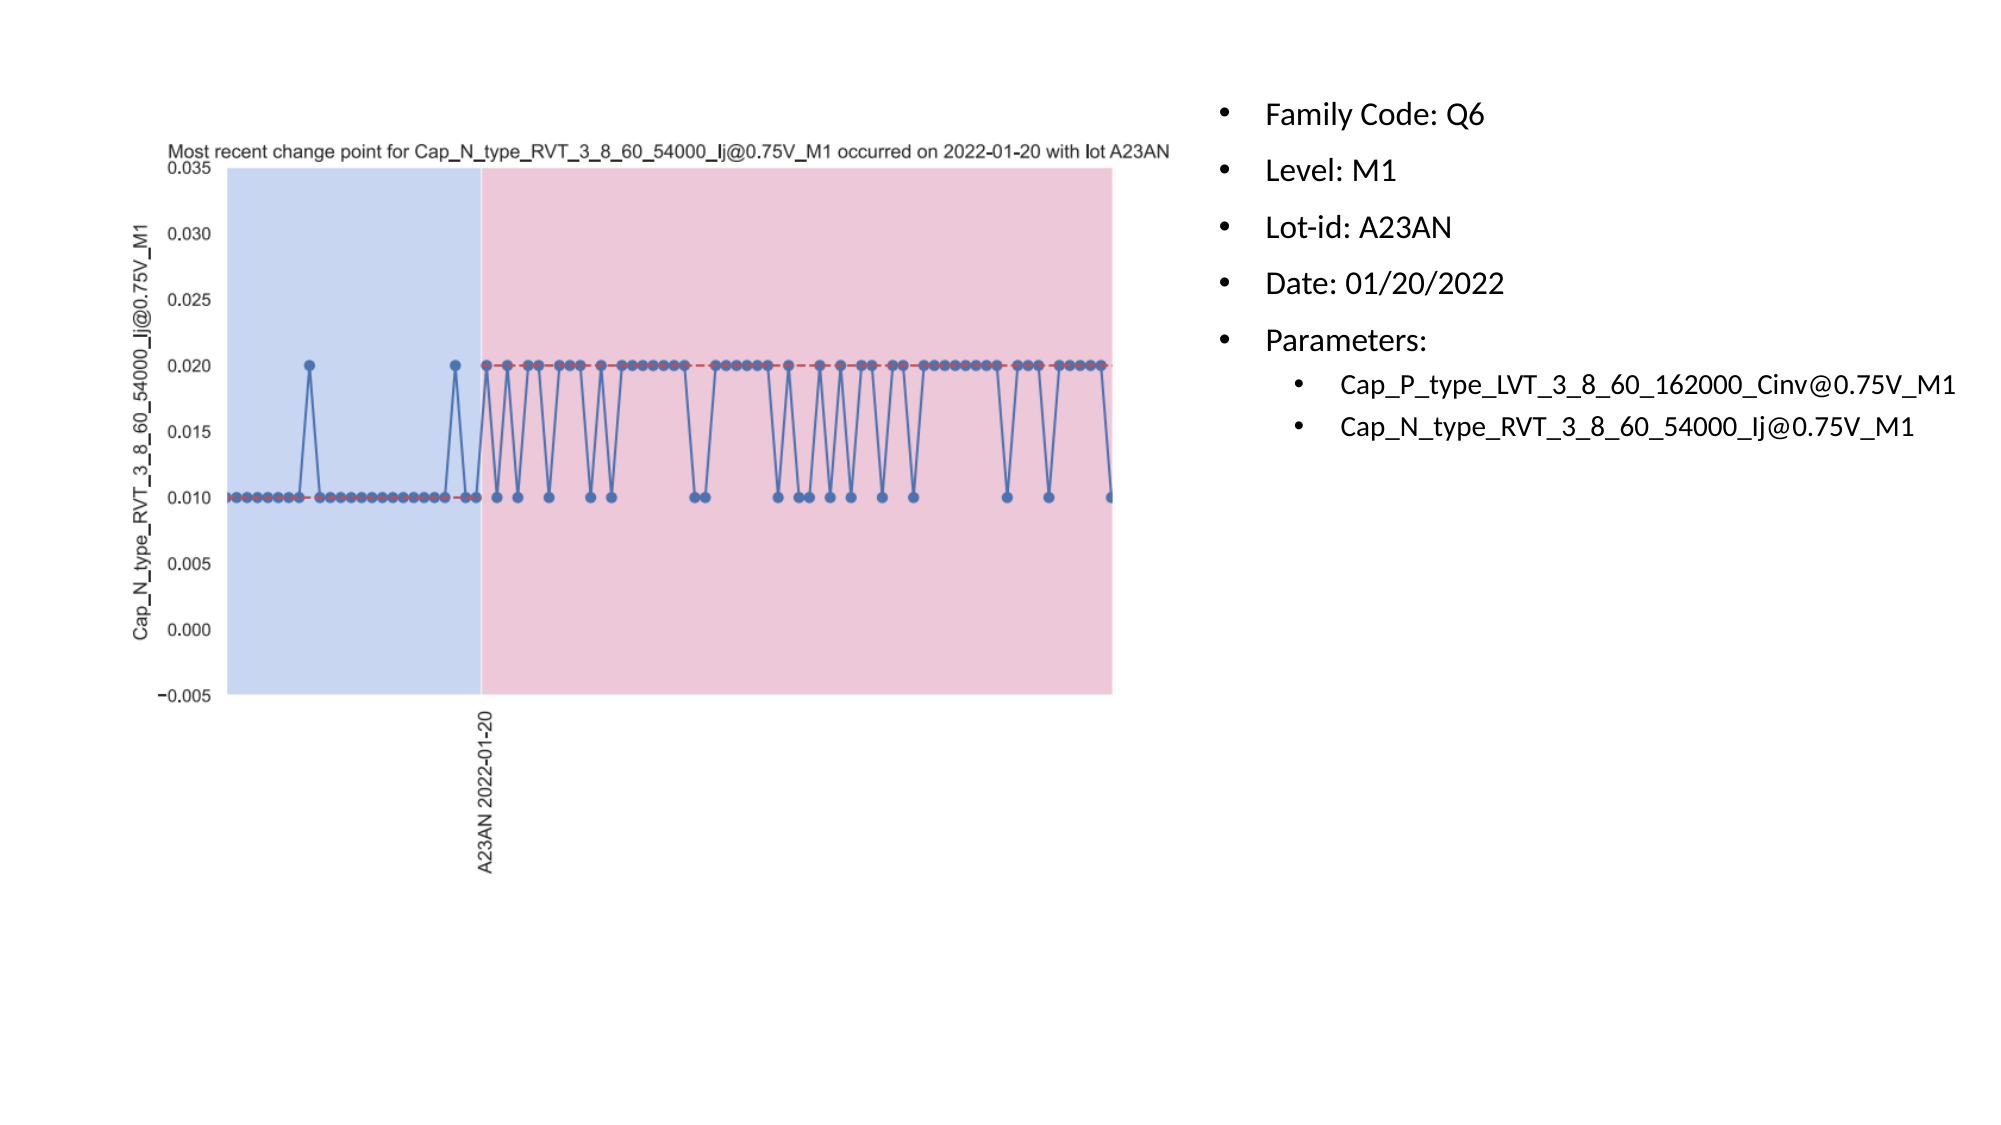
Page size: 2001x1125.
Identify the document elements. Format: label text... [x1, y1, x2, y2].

text_box Family Code: Q6 Level: M1 Lot-id: A23AN Date: 01/20/2022 Parameters: Cap_P_type_LVT_3_8_60_162000_Cinv@0.75V_M1 Cap_N_type_RVT_3_8_60_54000_Ij@0.75V_M1 [1204, 88, 2000, 977]
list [76, 87, 1226, 929]
